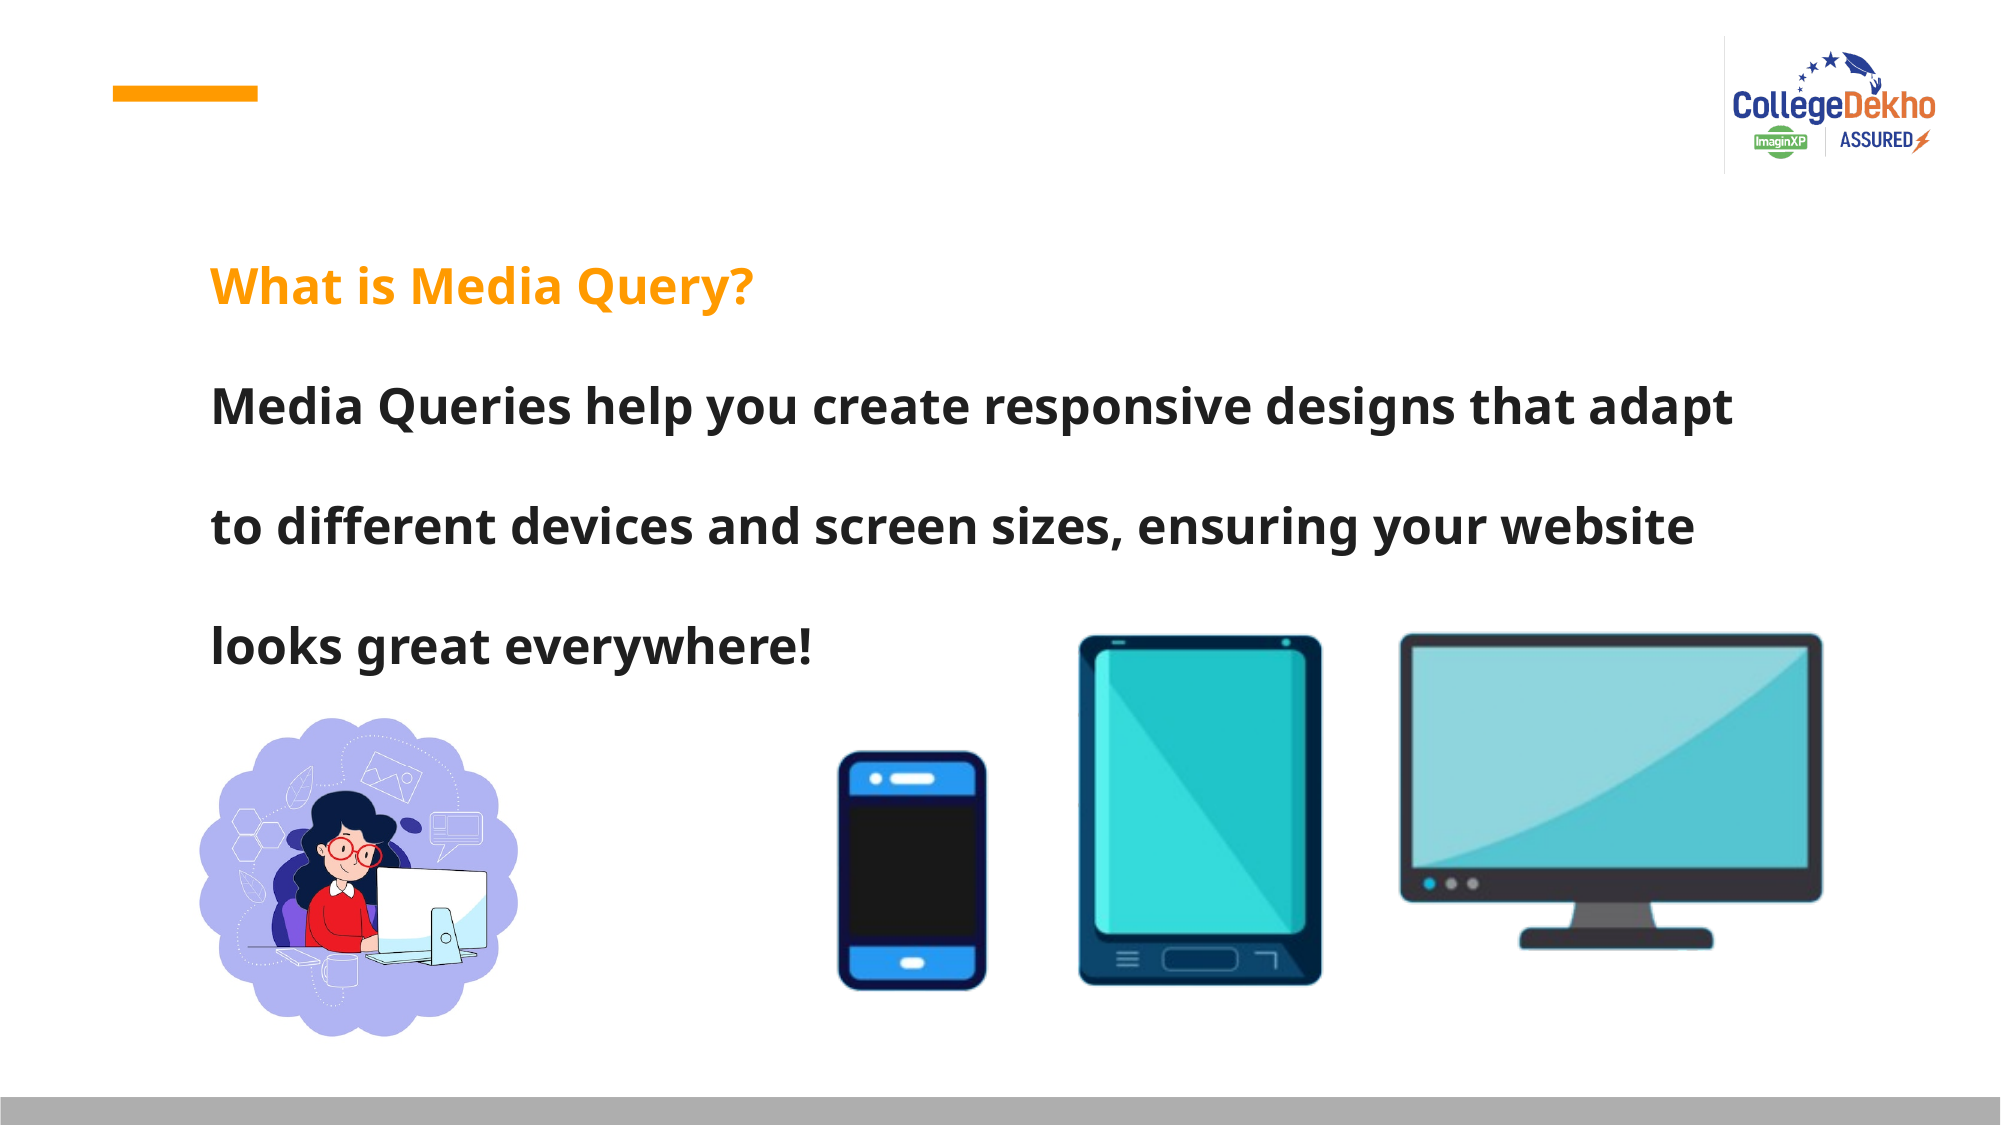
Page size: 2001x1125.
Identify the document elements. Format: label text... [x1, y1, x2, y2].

picture [1724, 36, 1943, 174]
picture [0, 1080, 2001, 1125]
picture [742, 594, 1880, 1048]
text_box What is Media Query? Media Queries help you create responsive designs that adapt to different devices and screen sizes, ensuring your website looks great everywhere! [195, 187, 1753, 671]
picture [171, 689, 546, 1064]
